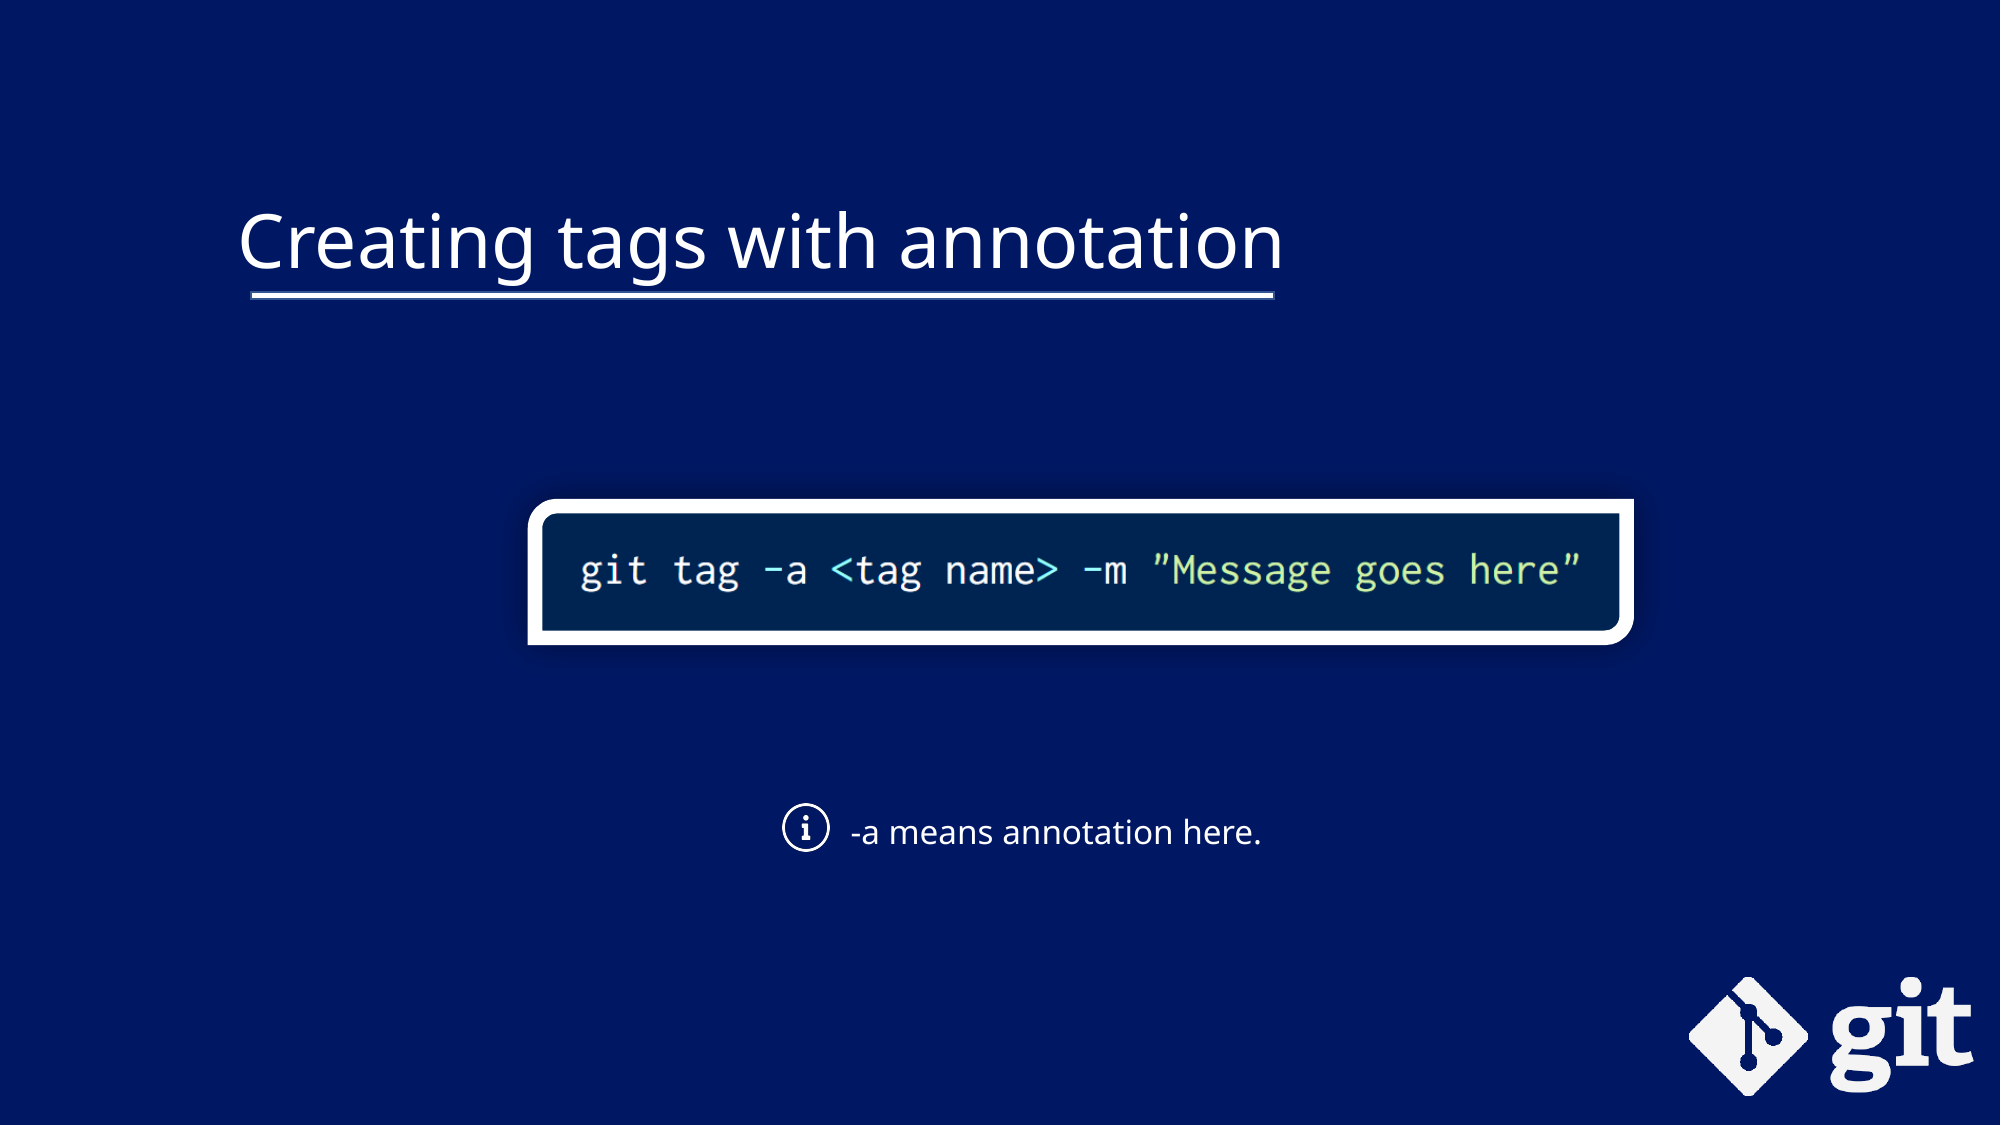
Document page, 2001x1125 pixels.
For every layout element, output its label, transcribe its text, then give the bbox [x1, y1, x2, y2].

picture [535, 506, 1627, 638]
picture [1634, 966, 2000, 1107]
picture [781, 803, 830, 852]
text_box Creating tags with annotation [223, 185, 1301, 291]
text_box [250, 291, 1275, 300]
text_box -a means annotation here. [835, 803, 1278, 859]
